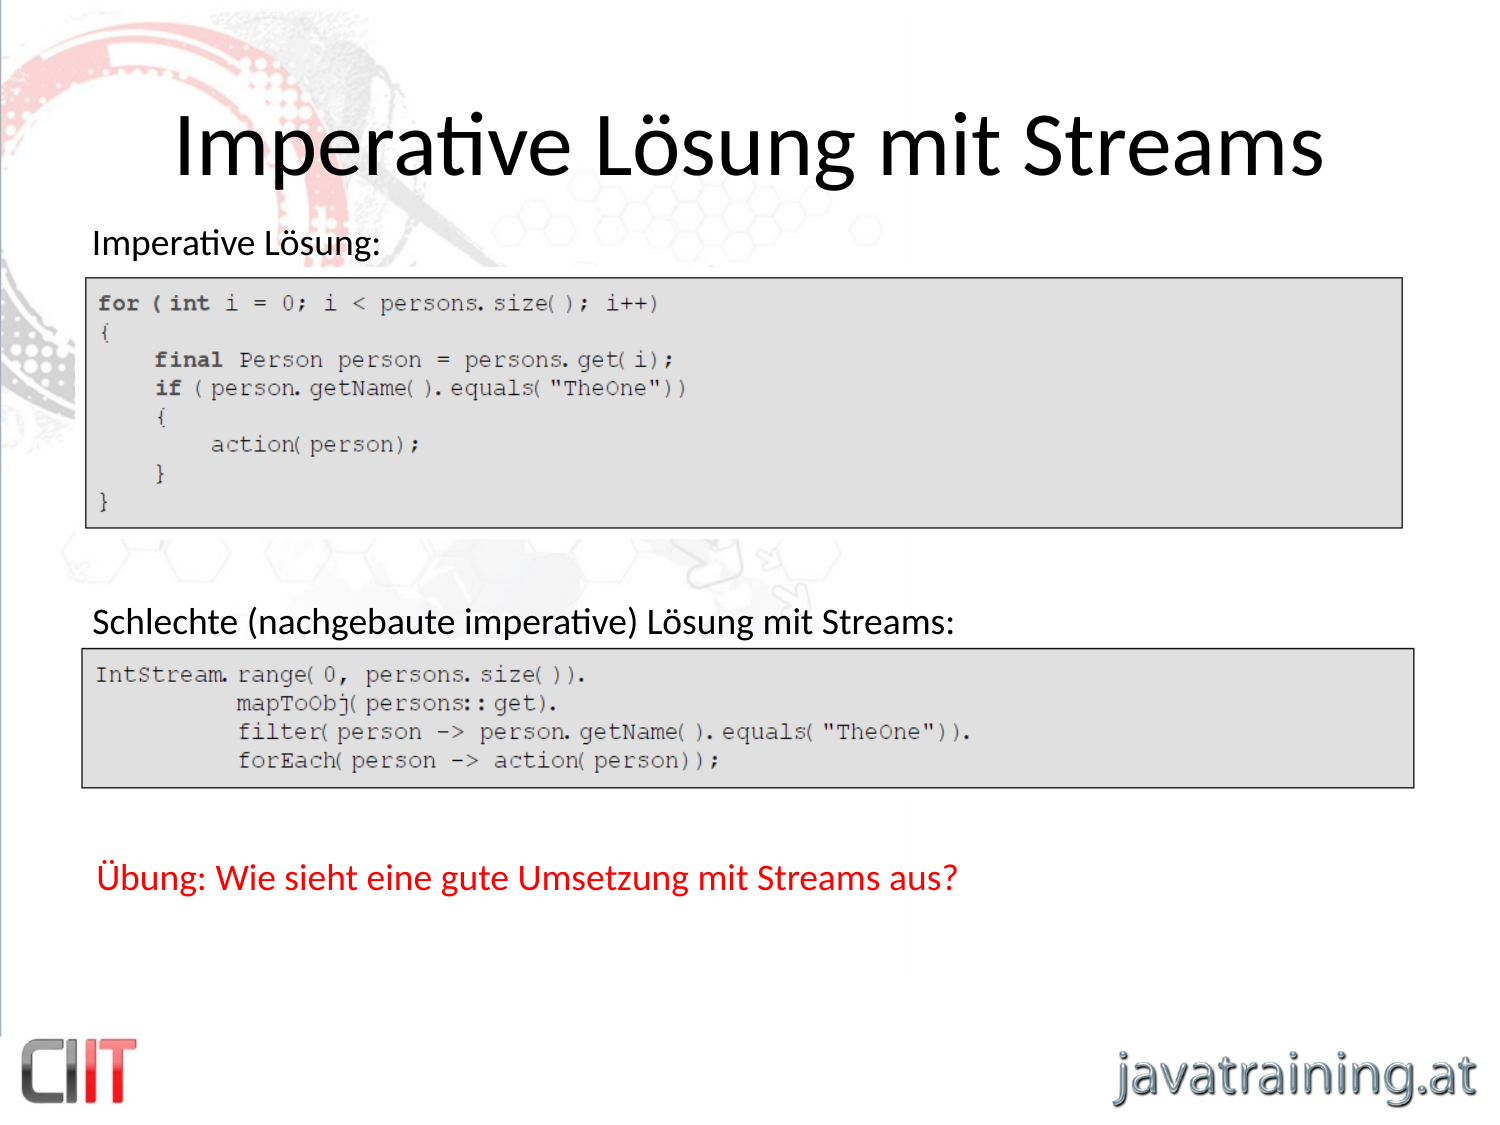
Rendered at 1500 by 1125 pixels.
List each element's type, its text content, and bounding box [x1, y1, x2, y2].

title Imperative Lösung mit Streams [75, 45, 1425, 233]
text_box Übung: Wie sieht eine gute Umsetzung mit Streams aus? [81, 845, 976, 906]
picture [0, 0, 1500, 1125]
text_box Schlechte (nachgebaute imperative) Lösung mit Streams: [77, 589, 972, 637]
text_box Imperative Lösung: [77, 210, 397, 265]
